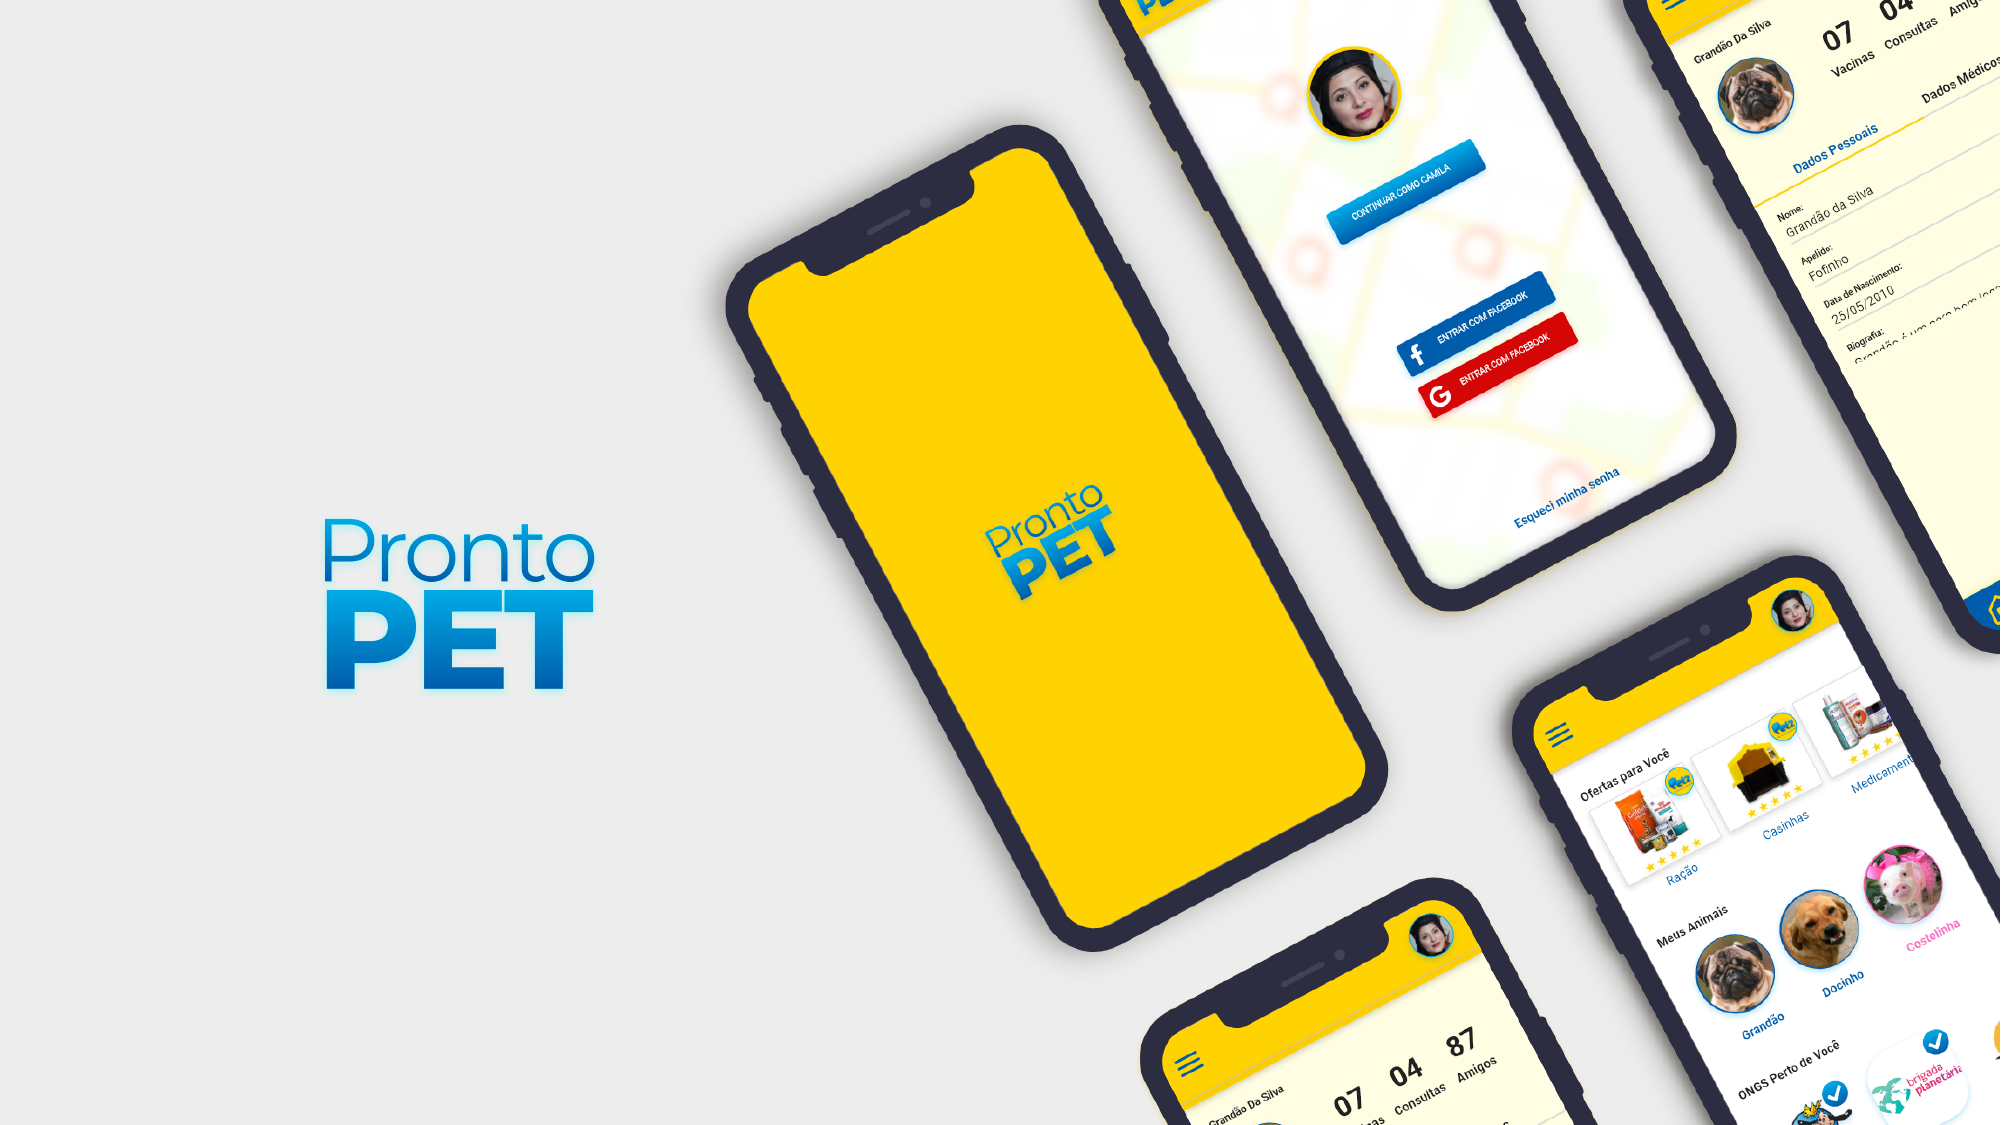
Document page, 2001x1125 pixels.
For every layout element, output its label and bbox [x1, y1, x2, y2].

picture [643, 0, 2000, 1125]
picture [315, 512, 604, 702]
